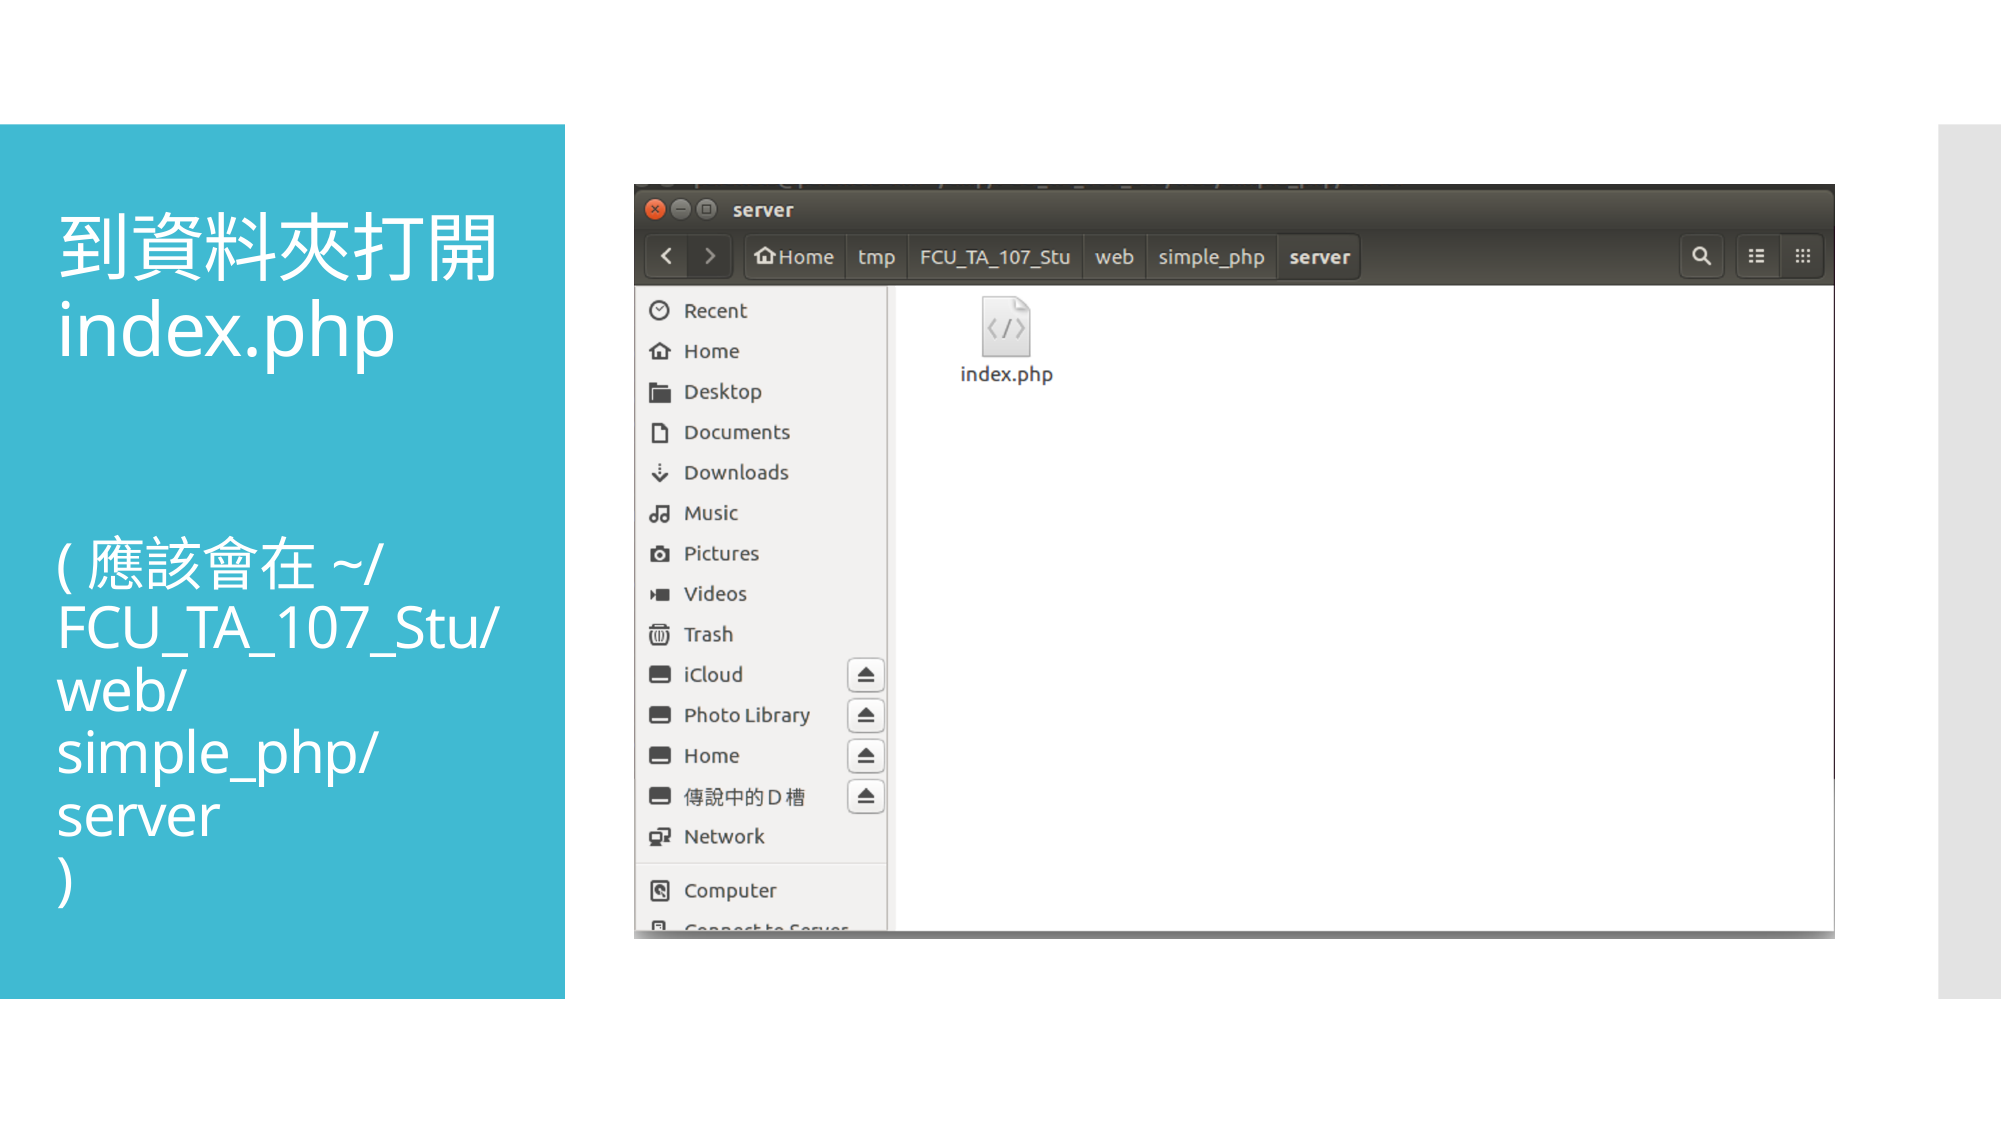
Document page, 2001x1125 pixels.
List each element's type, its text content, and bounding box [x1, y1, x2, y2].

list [634, 184, 1835, 940]
title 到資料夾打開 index.php (應該會在~/FCU_TA_107_Stu/web/simple_php/server ) [41, 184, 525, 940]
